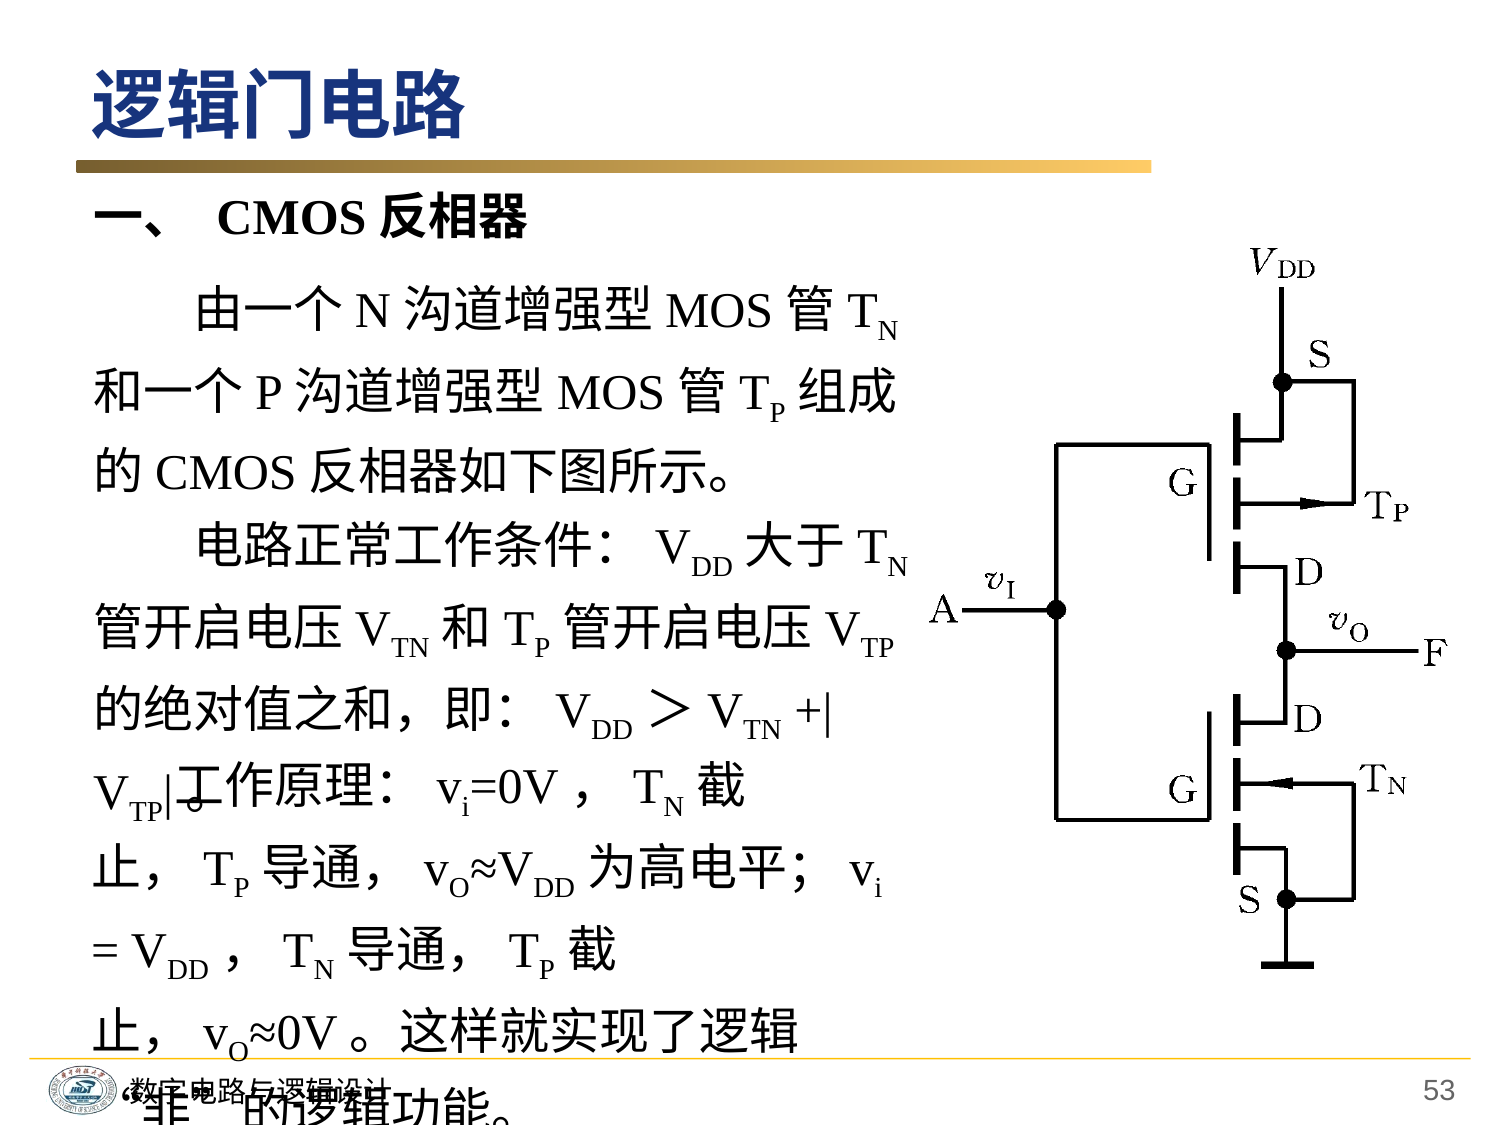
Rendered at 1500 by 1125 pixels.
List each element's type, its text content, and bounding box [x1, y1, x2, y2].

text_box 由一个N沟道增强型MOS管TN和一个P沟道增强型MOS管TP组成的CMOS反相器如下图所示。 电路正常工作条件：VDD大于TN管开启电压VTN和TP管开启电压VTP的绝对值之和，即：VDD＞VTN +|VTP|。 [78, 256, 912, 732]
text_box 数字电路与逻辑设计 [114, 1065, 429, 1116]
text_box 工作原理：vi=0V，TN截止，TP导通，vO≈VDD为高电平；vi = VDD，TN导通，TP截止，vO≈0V。这样就实现了逻辑“非”的逻辑功能。 [76, 732, 913, 1125]
text_box 逻辑门电路 [76, 45, 1424, 161]
picture [912, 228, 1449, 975]
picture [46, 1063, 76, 1116]
text_box 53 [1120, 1063, 1471, 1125]
text_box 一、 CMOS反相器 [78, 177, 566, 253]
